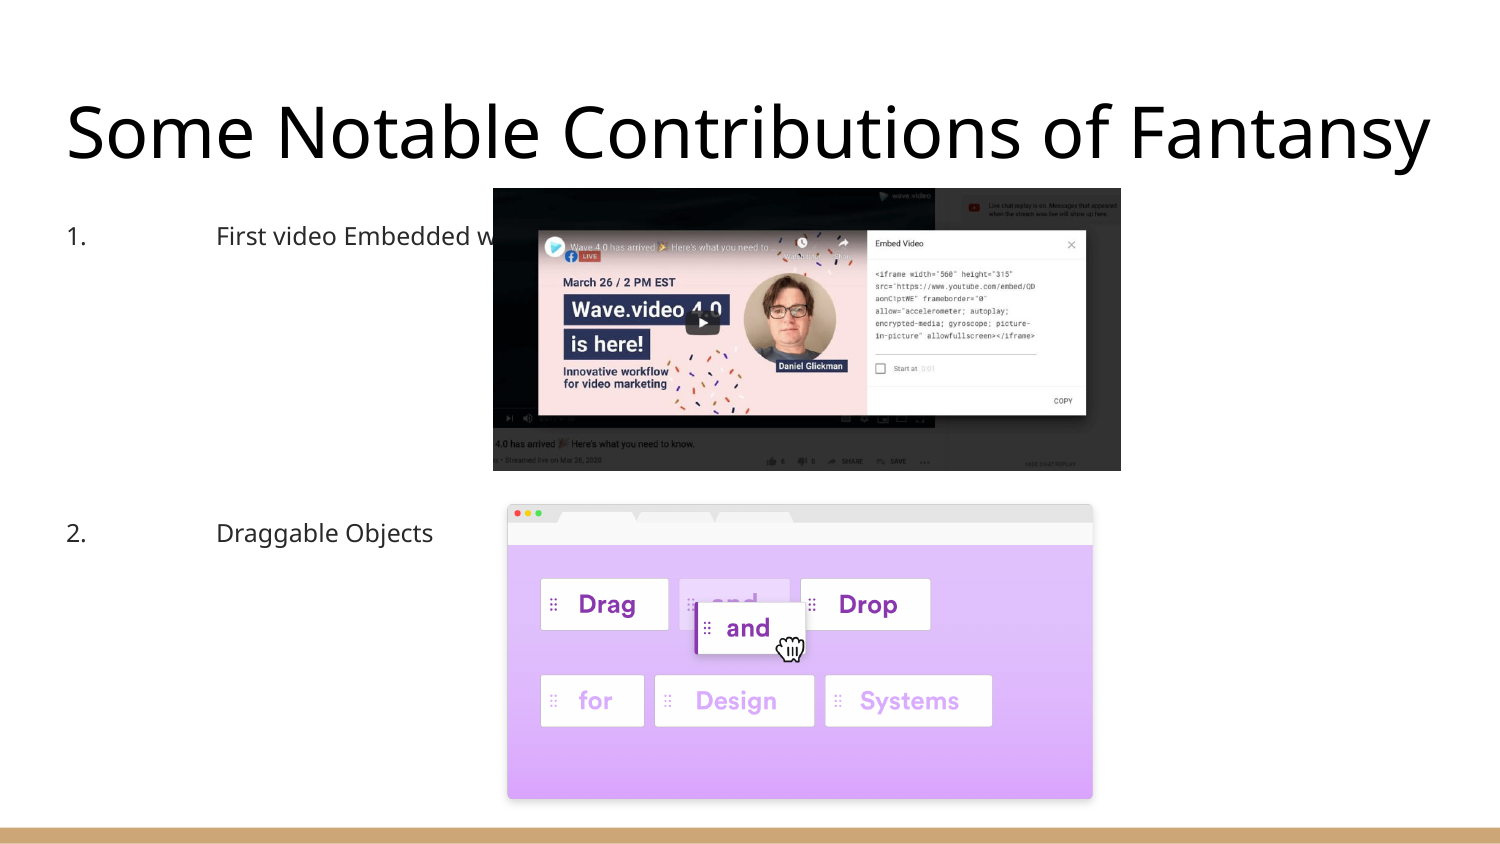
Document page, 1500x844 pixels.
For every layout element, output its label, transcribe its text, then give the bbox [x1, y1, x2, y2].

list 1. First video Embedded website 2. Draggable Objects [51, 200, 1449, 752]
title Some Notable Contributions of Fantansy [51, 51, 1449, 189]
picture [492, 187, 1121, 471]
picture [492, 492, 1108, 818]
